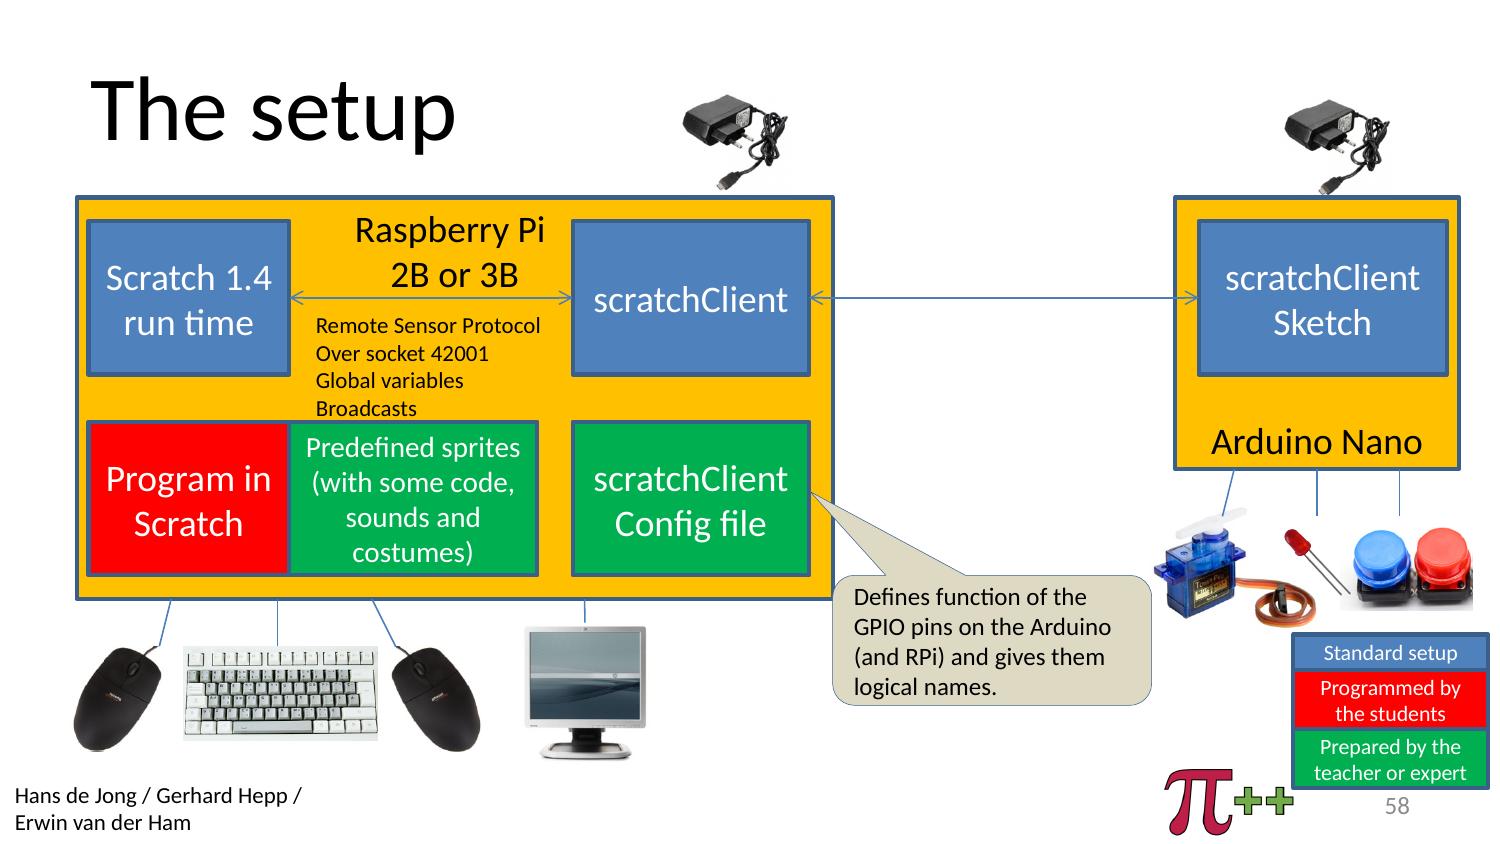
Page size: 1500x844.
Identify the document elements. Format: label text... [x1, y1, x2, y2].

text_box Prepared by the teacher or expert [1291, 727, 1490, 790]
text_box Raspberry Pi 2B or 3B [75, 195, 835, 601]
picture [678, 86, 791, 198]
picture [182, 645, 378, 742]
text_box Program in Scratch [86, 420, 287, 577]
text_box Defines function of the GPIO pins on the Arduino (and RPi) and gives them logical names. [808, 489, 1154, 708]
picture [1281, 90, 1393, 203]
picture [64, 646, 170, 752]
text_box Programmed by the students [1291, 668, 1490, 727]
text_box Remote Sensor Protocol Over socket 42001 Global variables Broadcasts [301, 305, 561, 429]
slide_number 58 [1340, 790, 1425, 827]
title The setup [75, 33, 1425, 175]
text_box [1222, 468, 1235, 517]
text_box scratchClient Config file [571, 420, 811, 577]
text_box Scratch 1.4 run time [86, 219, 291, 377]
text_box Predefined sprites (with some code, sounds and costumes) [287, 420, 539, 577]
text_box scratchClient Sketch [1197, 219, 1449, 377]
picture [1115, 480, 1473, 654]
picture [1163, 768, 1294, 836]
picture [513, 622, 657, 766]
text_box Arduino Nano [1173, 195, 1461, 471]
text_box scratchClient [571, 219, 811, 377]
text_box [159, 598, 172, 647]
text_box Standard setup [1291, 632, 1490, 668]
picture [383, 646, 489, 752]
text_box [371, 598, 396, 647]
